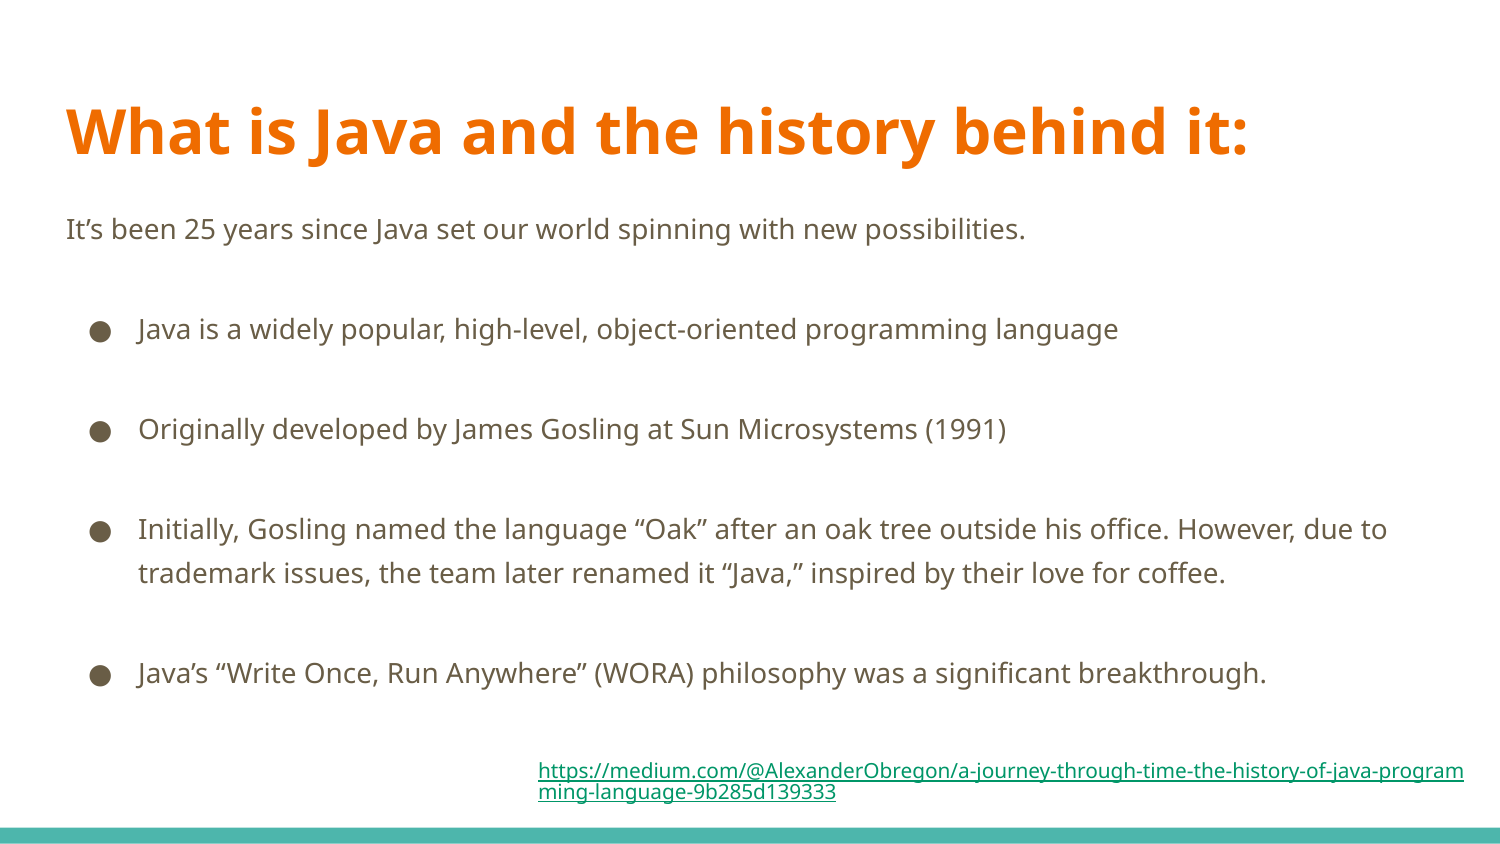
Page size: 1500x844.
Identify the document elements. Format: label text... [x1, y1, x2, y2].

title What is Java and the history behind it: [51, 72, 1449, 189]
list It’s been 25 years since Java set our world spinning with new possibilities. Java is a widely popular, high-level, object-oriented programming language Originally developed by James Gosling at Sun Microsystems (1991) Initially, Gosling named the language “Oak” after an oak tree outside his office. However, due to trademark issues, the team later renamed it “Java,” inspired by their love for coffee. Java’s “Write Once, Run Anywhere” (WORA) philosophy was a significant breakthrough. [51, 189, 1449, 731]
text_box https://medium.com/@AlexanderObregon/a-journey-through-time-the-history-of-java-programming-language-9b285d139333 [523, 743, 1490, 800]
